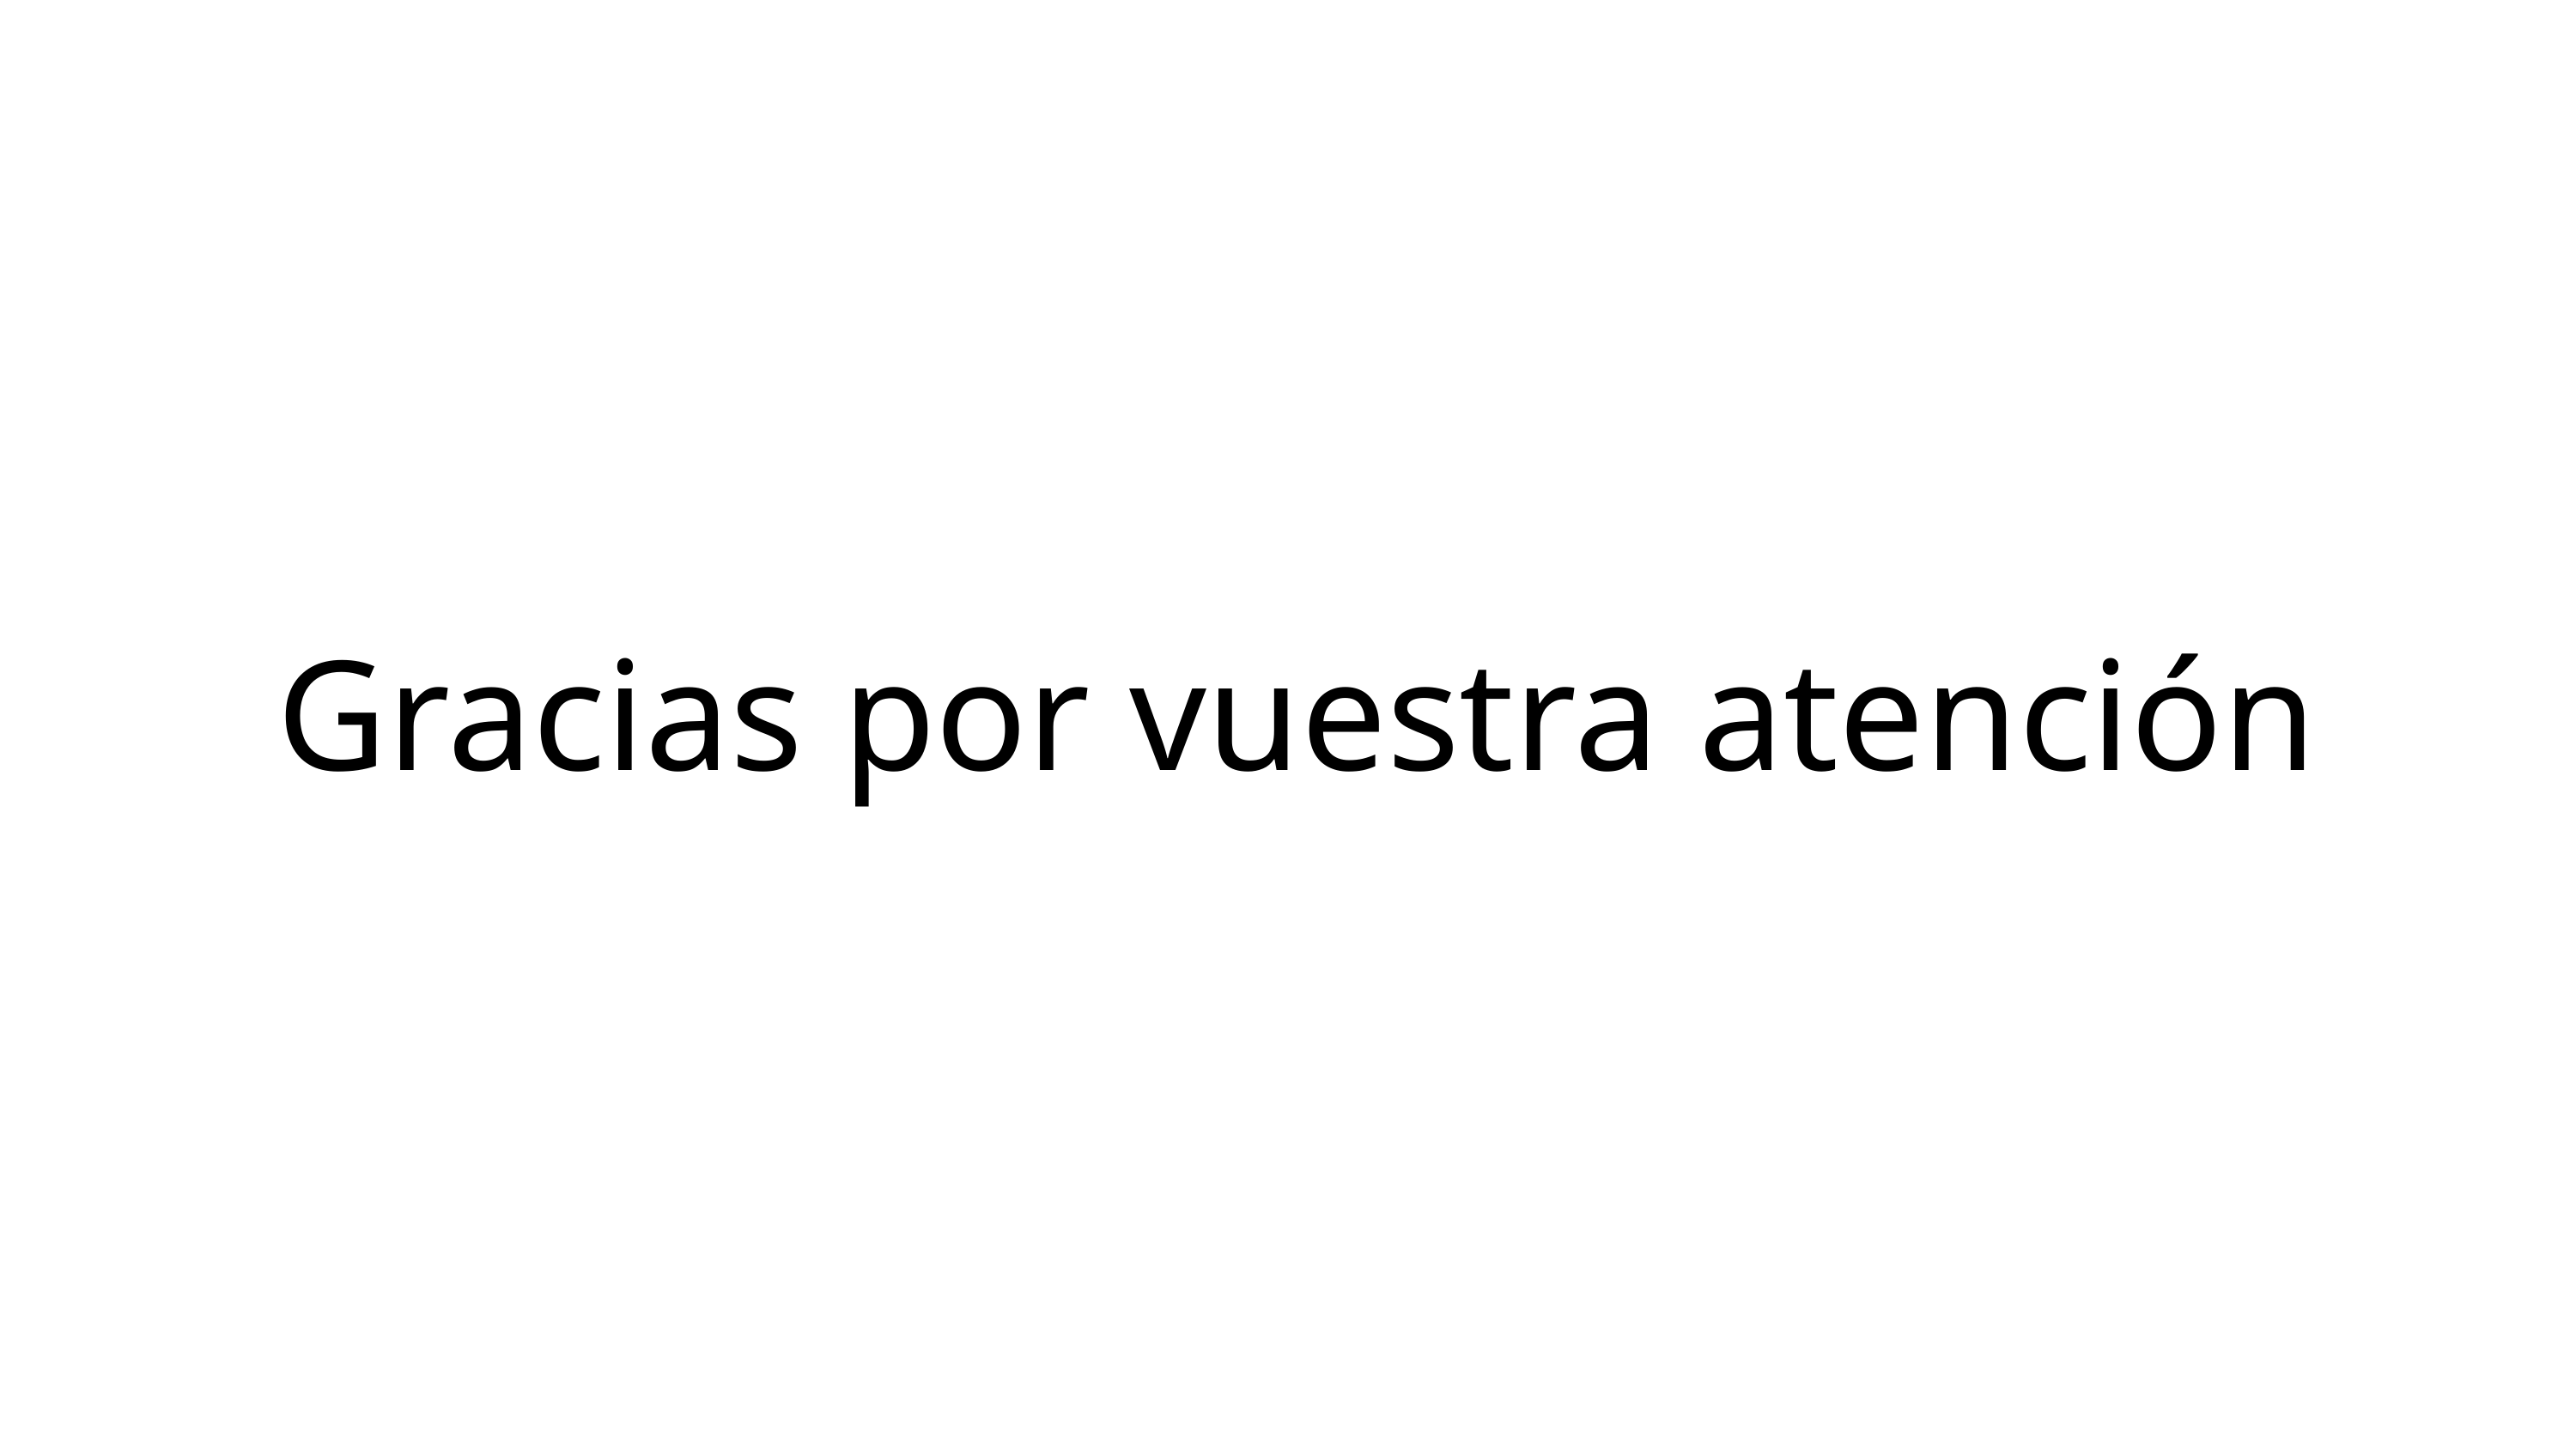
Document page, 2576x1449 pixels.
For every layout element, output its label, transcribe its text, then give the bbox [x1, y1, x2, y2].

text_box Gracias por vuestra atención [233, 587, 2361, 801]
